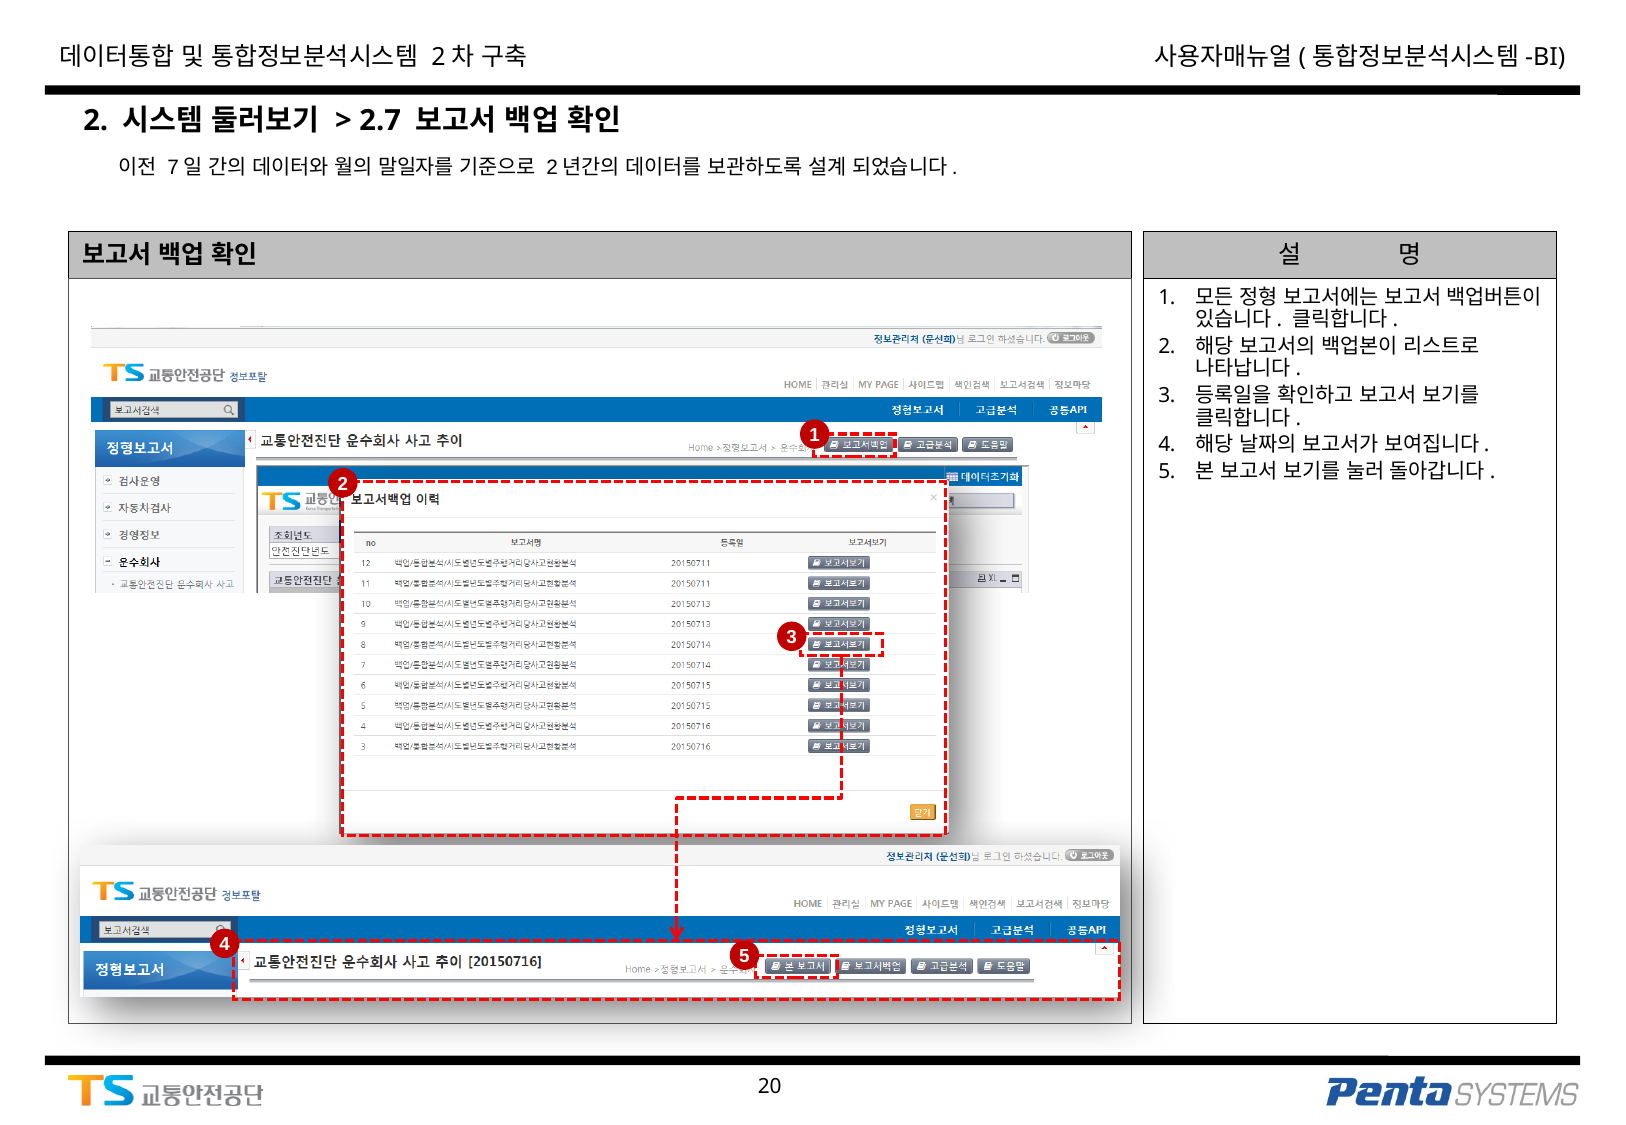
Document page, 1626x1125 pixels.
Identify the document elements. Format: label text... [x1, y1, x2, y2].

list 모든 정형 보고서에는 보고서 백업버튼이 있습니다. 클릭합니다. 해당 보고서의 백업본이 리스트로 나타납니다. 등록일을 확인하고 보고서 보기를 클릭합니다. 해당 날짜의 보고서가 보여집니다. 본 보고서 보기를 눌러 돌아갑니다. [1143, 278, 1557, 1024]
picture [68, 1075, 124, 1106]
text_box [233, 991, 1121, 1000]
title 2. 시스템 둘러보기 > 2.7 보고서 백업 확인 [68, 93, 1534, 149]
text_box 이전 7일 간의 데이터와 월의 말일자를 기준으로 2년간의 데이터를 보관하도록 설계 되었습니다. [103, 148, 1557, 232]
picture [80, 845, 1120, 997]
text_box 설 명 [1143, 232, 1557, 278]
list [68, 1012, 75, 1024]
text_box 보고서 백업 확인 [68, 231, 1132, 278]
list [68, 278, 1132, 861]
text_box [616, 715, 902, 881]
picture [91, 326, 1102, 834]
picture [113, 1075, 263, 1106]
picture [1325, 1076, 1579, 1106]
